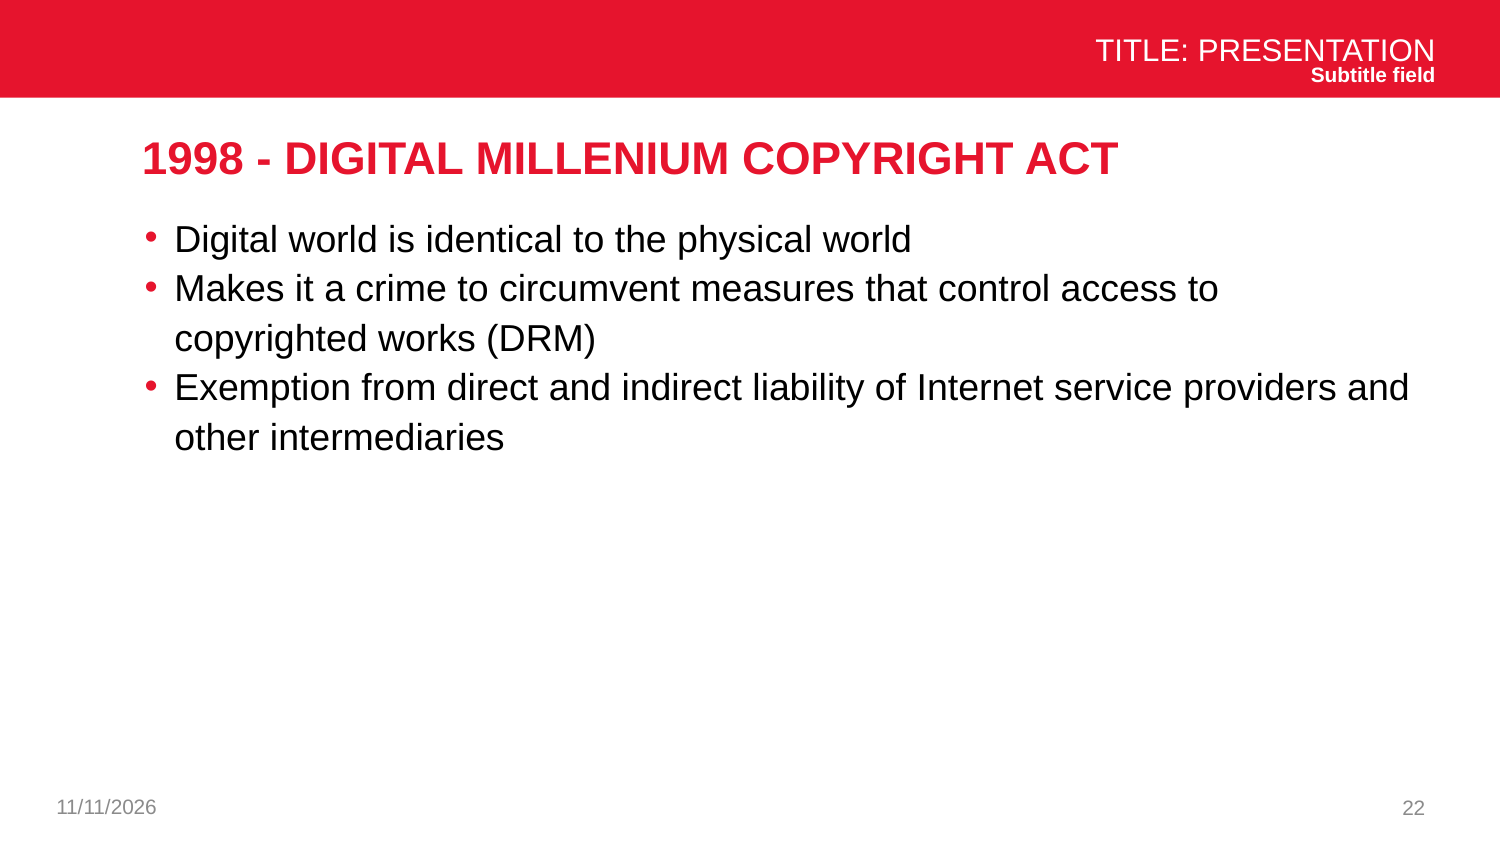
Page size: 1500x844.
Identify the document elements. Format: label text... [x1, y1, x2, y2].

list Title: Presentation [346, 19, 1451, 51]
list Digital world is identical to the physical world Makes it a crime to circumvent measures that control access to copyrighted works (DRM) Exemption from direct and indirect liability of Internet service providers and other intermediaries [53, 202, 1436, 754]
slide_number 22 [1090, 785, 1441, 830]
list Subtitle field [346, 51, 1451, 82]
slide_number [41, 783, 392, 829]
title 1998 - Digital Millenium copyright act [53, 113, 1435, 199]
